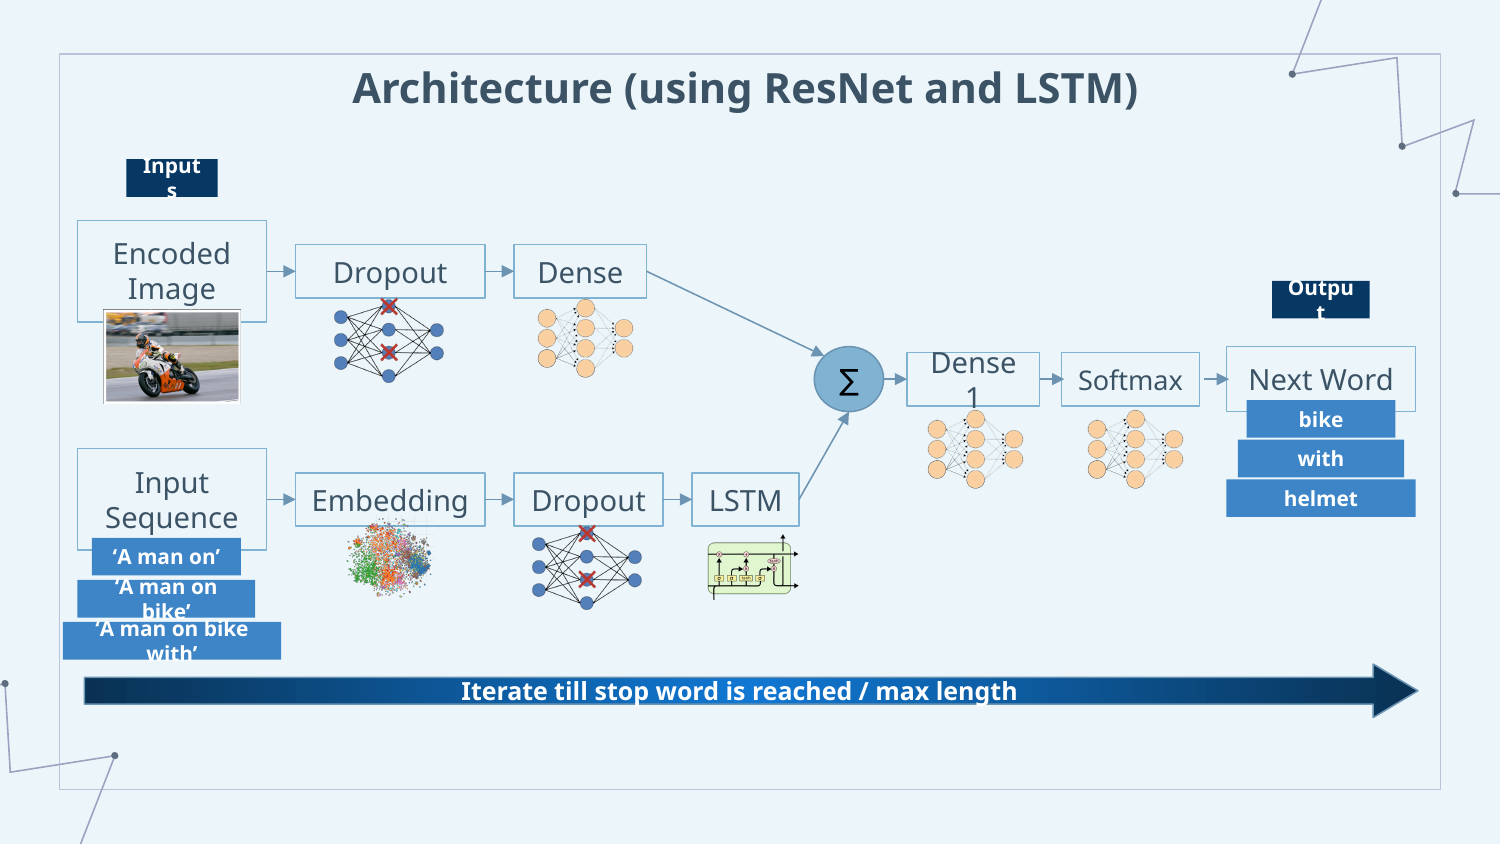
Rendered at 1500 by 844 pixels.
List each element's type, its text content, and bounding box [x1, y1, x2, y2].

picture [1079, 399, 1187, 494]
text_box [646, 271, 825, 357]
title Architecture (using ResNet and LSTM) [56, 47, 1435, 141]
text_box ‘A man on bike with’ [62, 621, 282, 660]
picture [321, 288, 460, 392]
text_box Dense 1 [907, 352, 1040, 406]
picture [529, 289, 637, 384]
text_box with [1237, 439, 1405, 478]
picture [918, 399, 1027, 494]
text_box Softmax [1061, 352, 1200, 406]
text_box Embedding [295, 472, 485, 527]
text_box bike [1246, 400, 1396, 438]
picture [102, 309, 242, 404]
text_box Output [1272, 280, 1370, 319]
text_box LSTM [692, 472, 799, 527]
text_box Dropout [295, 244, 485, 298]
text_box Inputs [126, 159, 218, 197]
picture [696, 524, 804, 609]
text_box Encoded Image [77, 220, 267, 323]
text_box Dense [514, 244, 647, 298]
text_box ‘A man on bike’ [77, 579, 256, 618]
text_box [798, 411, 850, 500]
text_box Iterate till stop word is reached / max length [84, 664, 1418, 718]
text_box Input Sequence [77, 448, 267, 551]
text_box helmet [1226, 479, 1416, 517]
picture [344, 514, 437, 599]
text_box Next Word [1226, 346, 1416, 412]
text_box ∑ [814, 346, 884, 412]
text_box ‘A man on’ [91, 537, 241, 576]
text_box Dropout [514, 472, 664, 527]
picture [519, 515, 658, 618]
